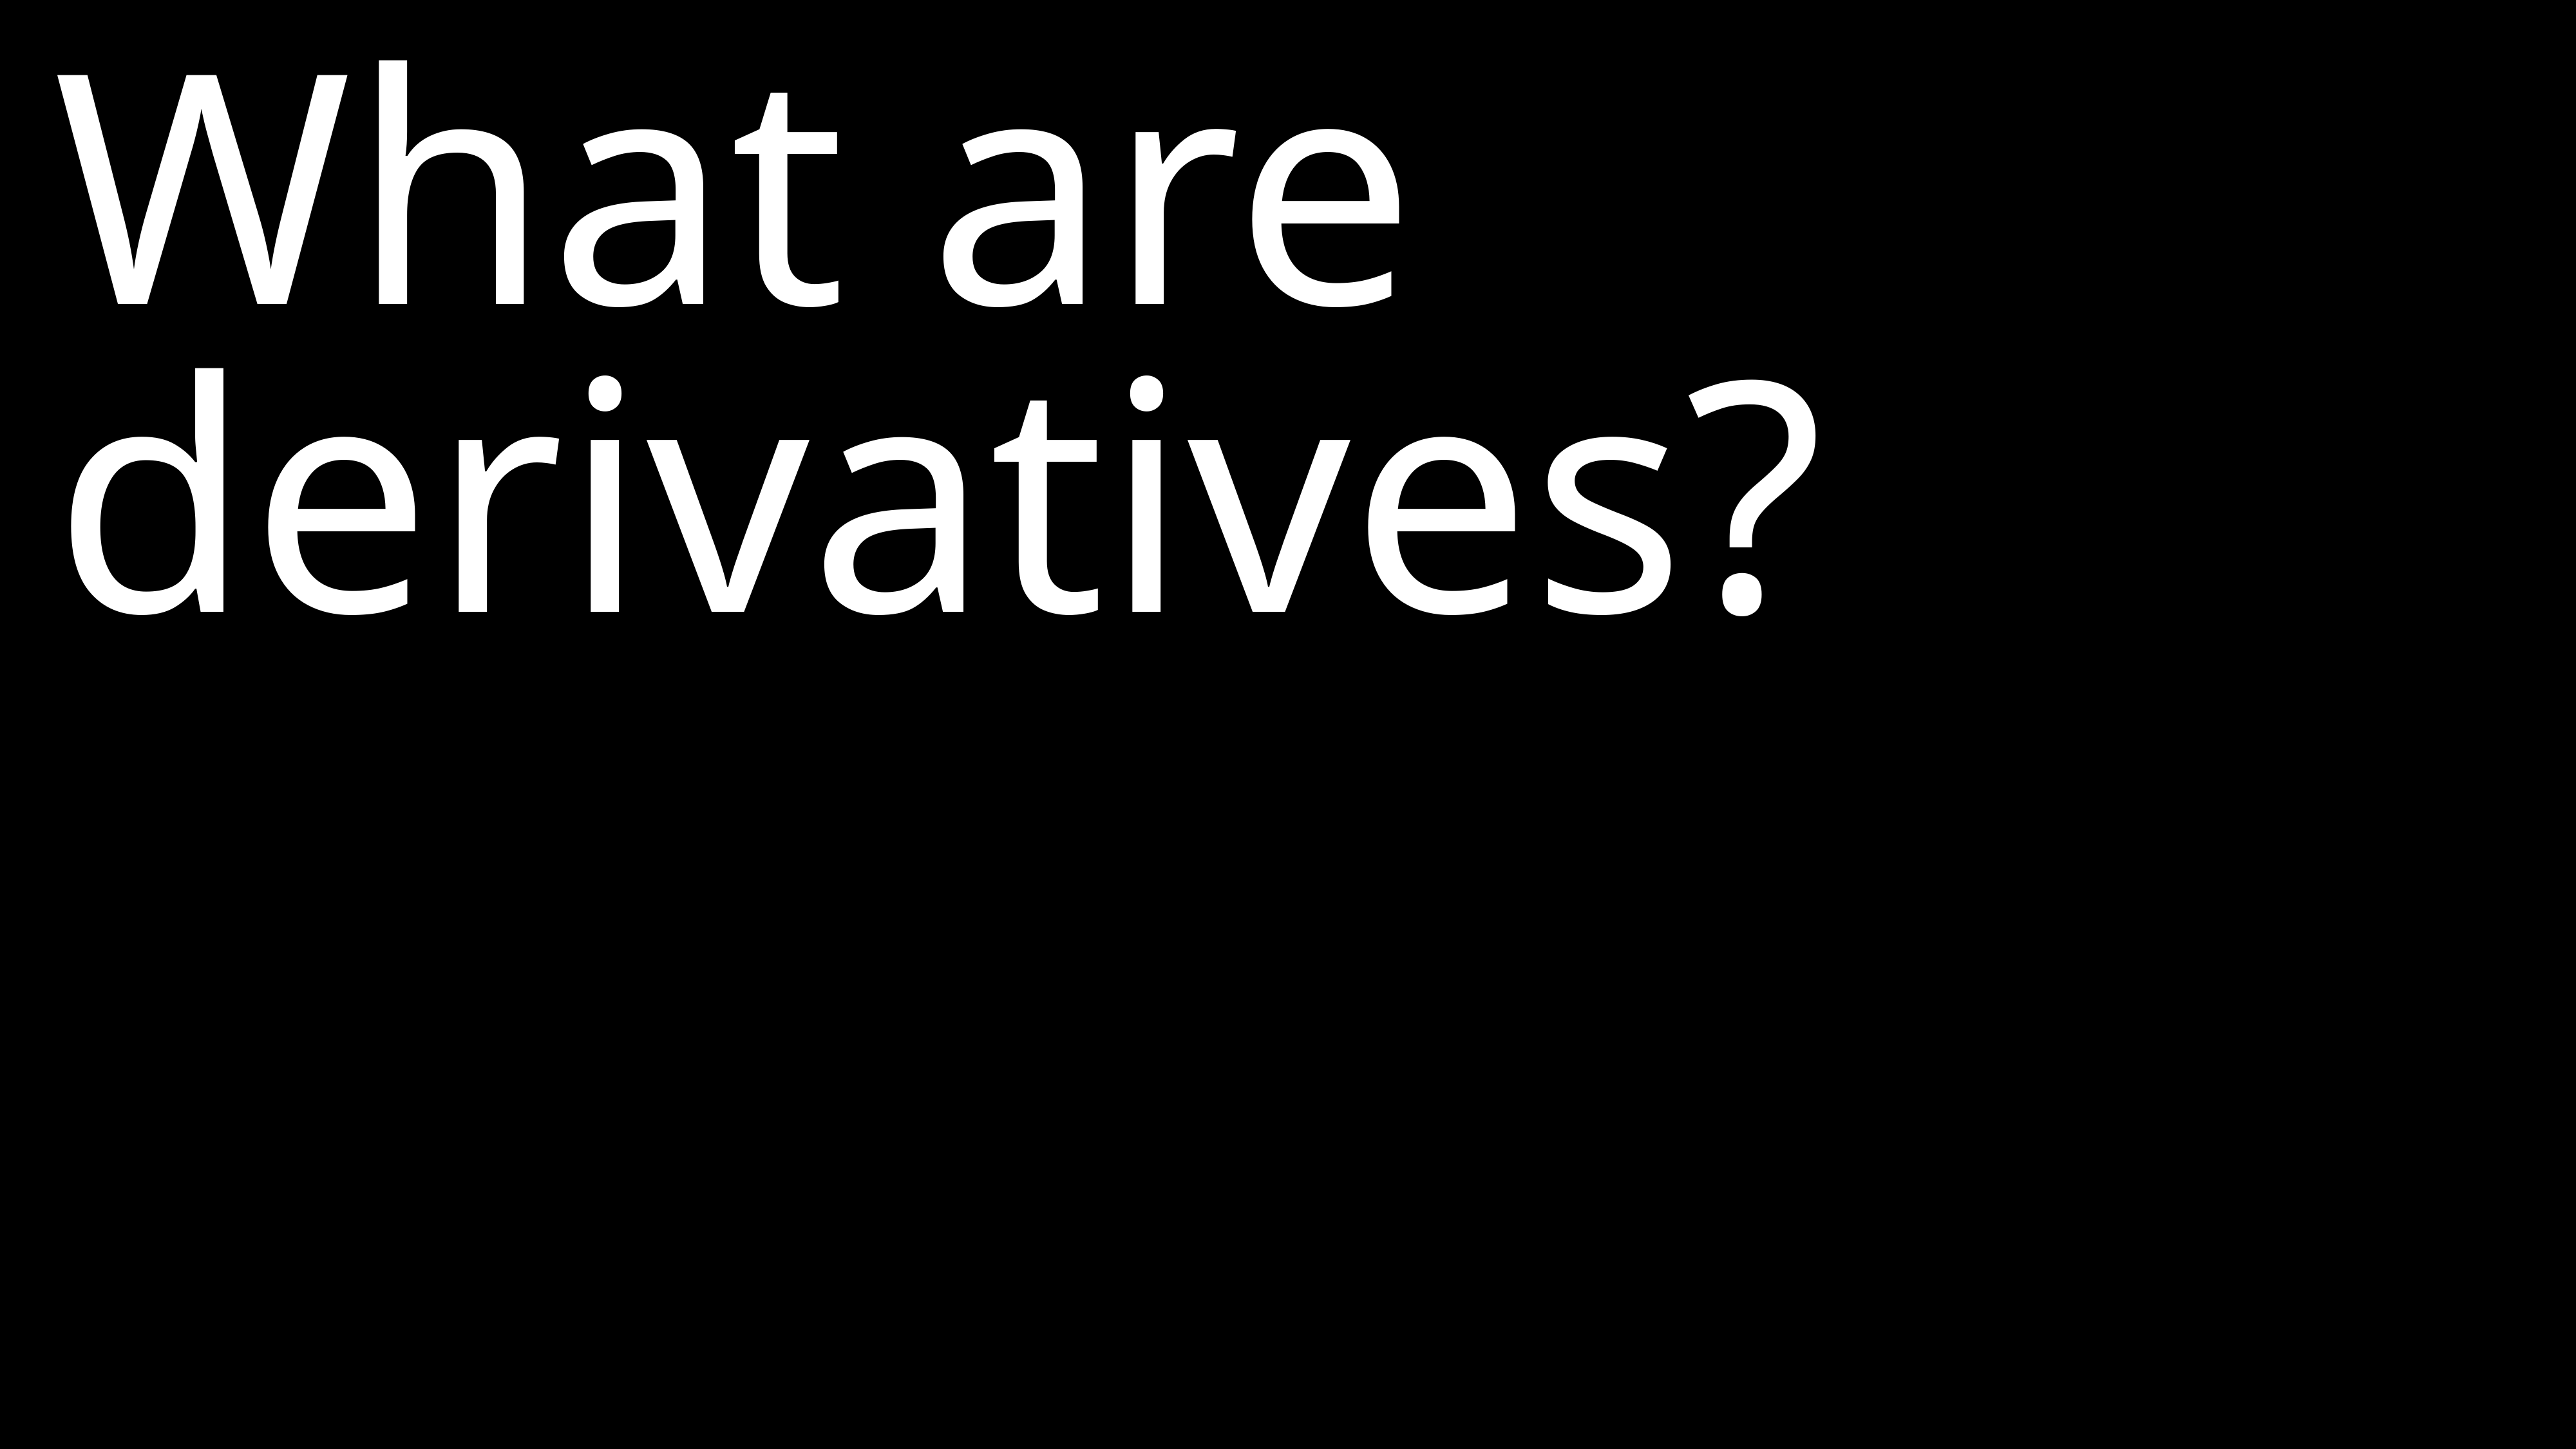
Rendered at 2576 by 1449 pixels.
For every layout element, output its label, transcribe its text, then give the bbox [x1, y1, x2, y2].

list What are derivatives? [48, 52, 1861, 442]
